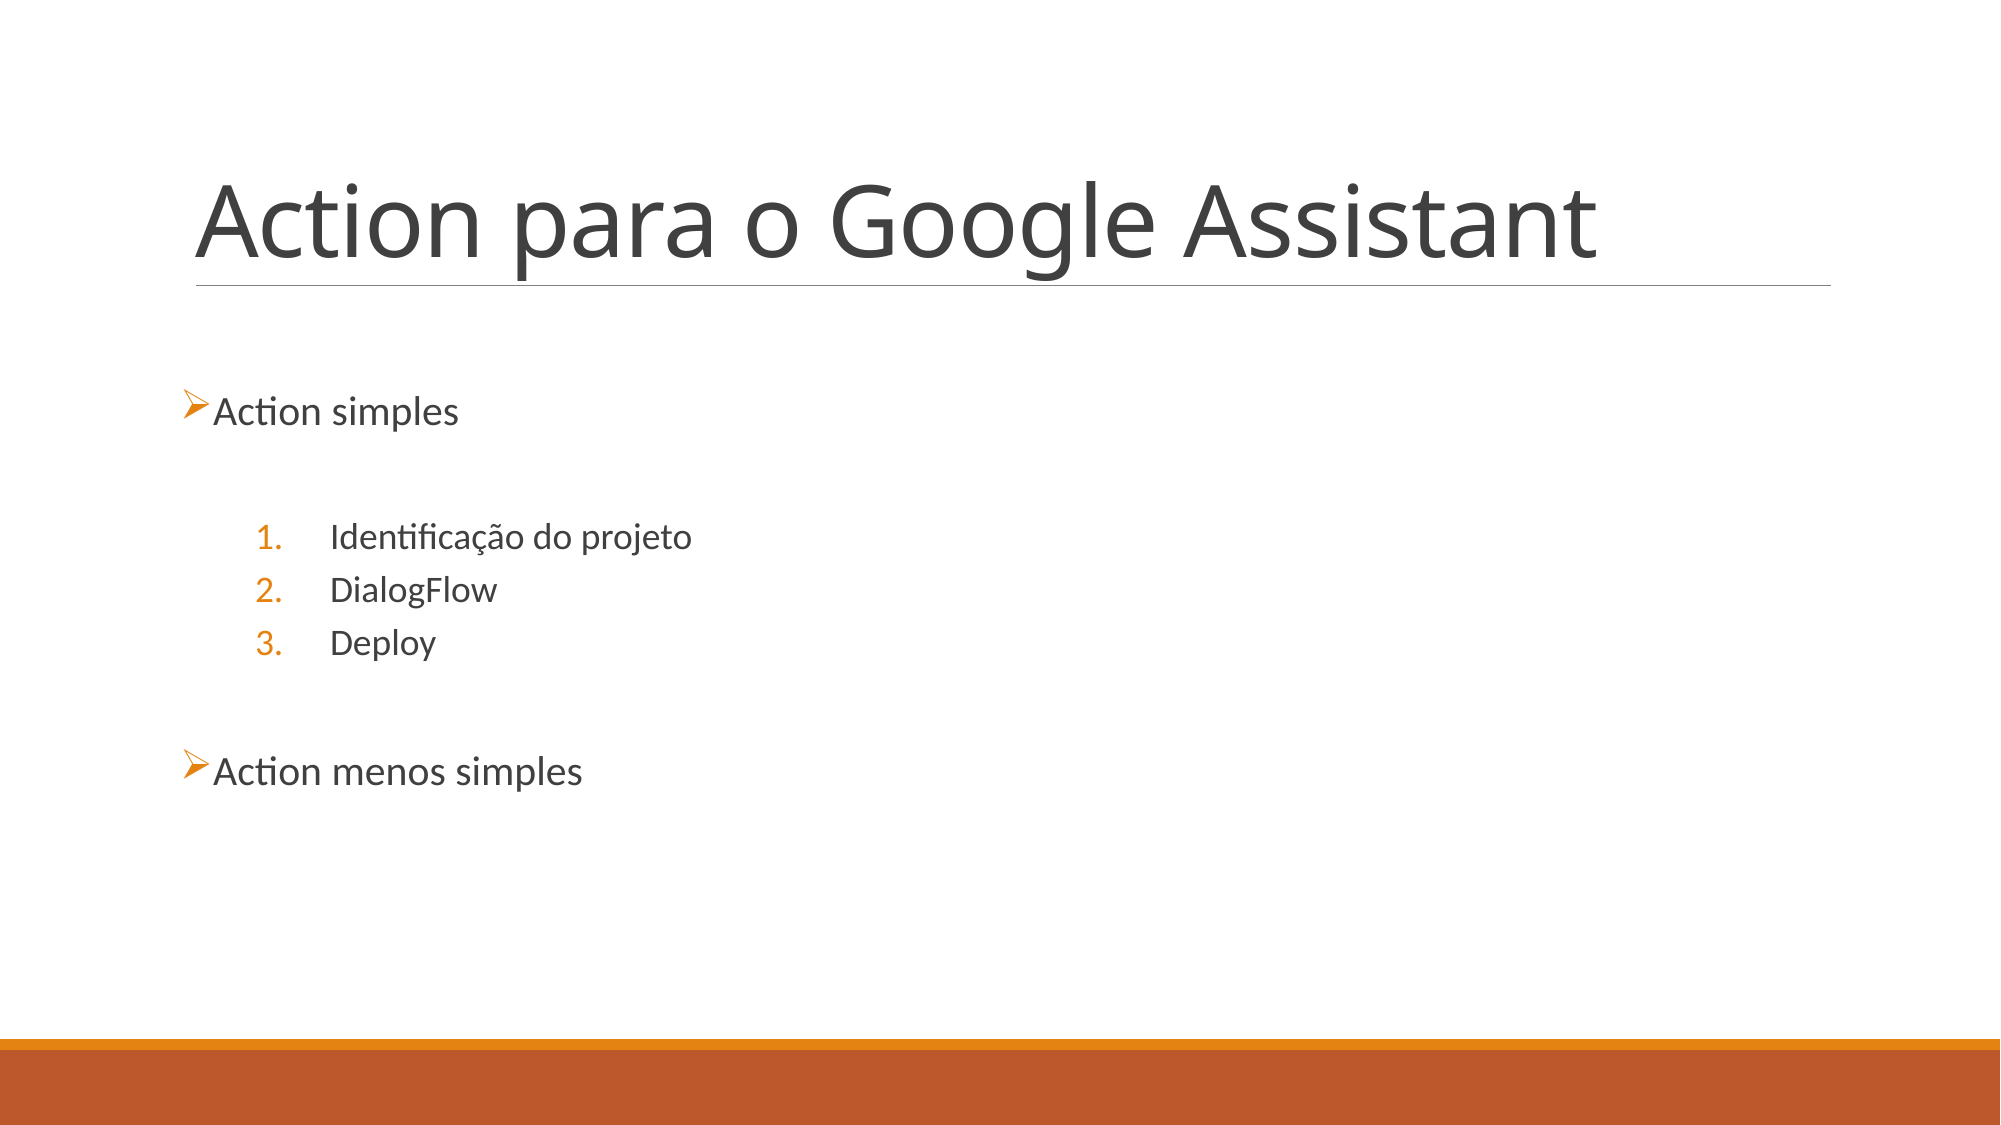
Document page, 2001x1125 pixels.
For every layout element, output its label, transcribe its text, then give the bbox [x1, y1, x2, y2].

title Action para o Google Assistant [180, 47, 1830, 285]
list Action simples Identificação do projeto DialogFlow Deploy Action menos simples [180, 302, 1830, 963]
